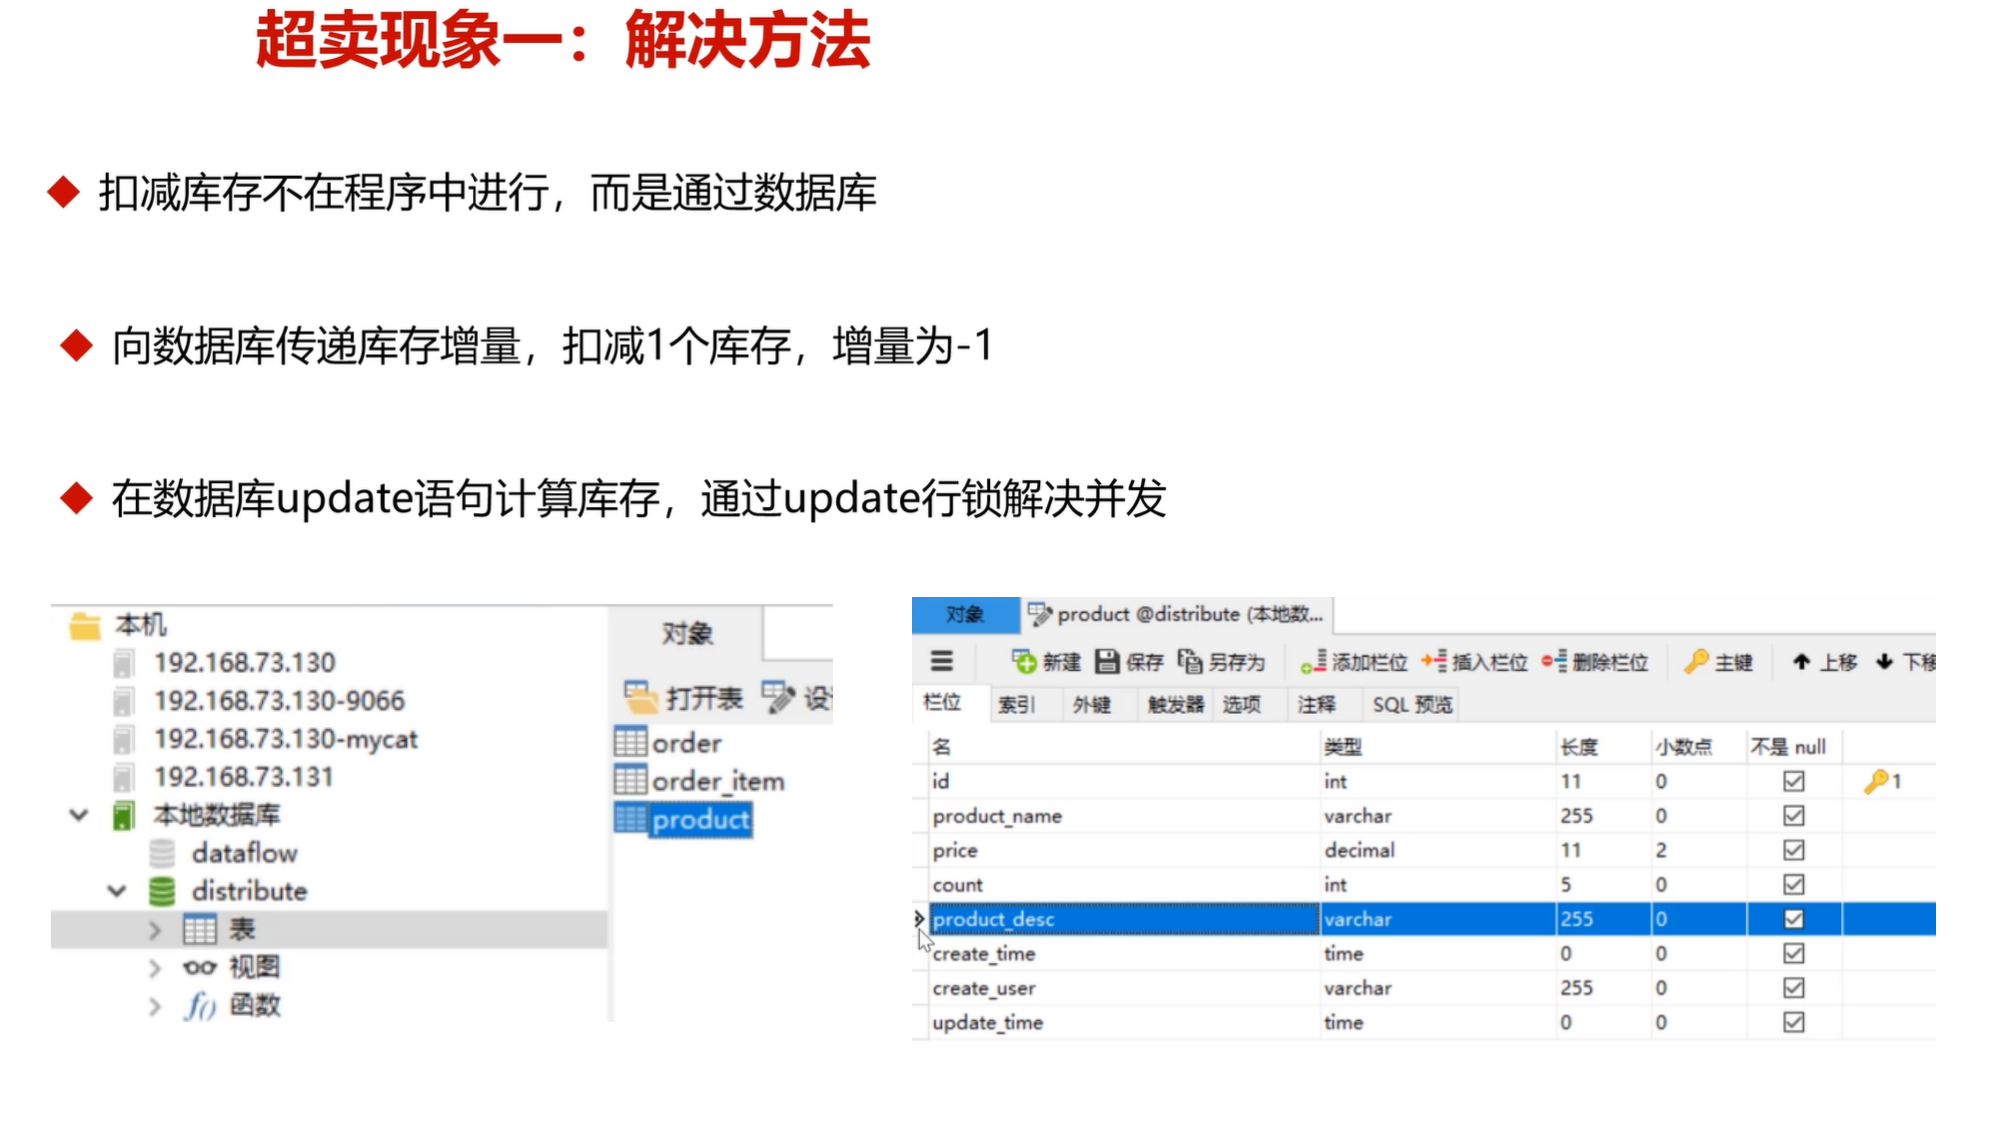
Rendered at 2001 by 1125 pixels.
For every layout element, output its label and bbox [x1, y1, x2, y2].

picture [0, 0, 1184, 524]
picture [51, 604, 833, 1022]
picture [912, 597, 1936, 1064]
